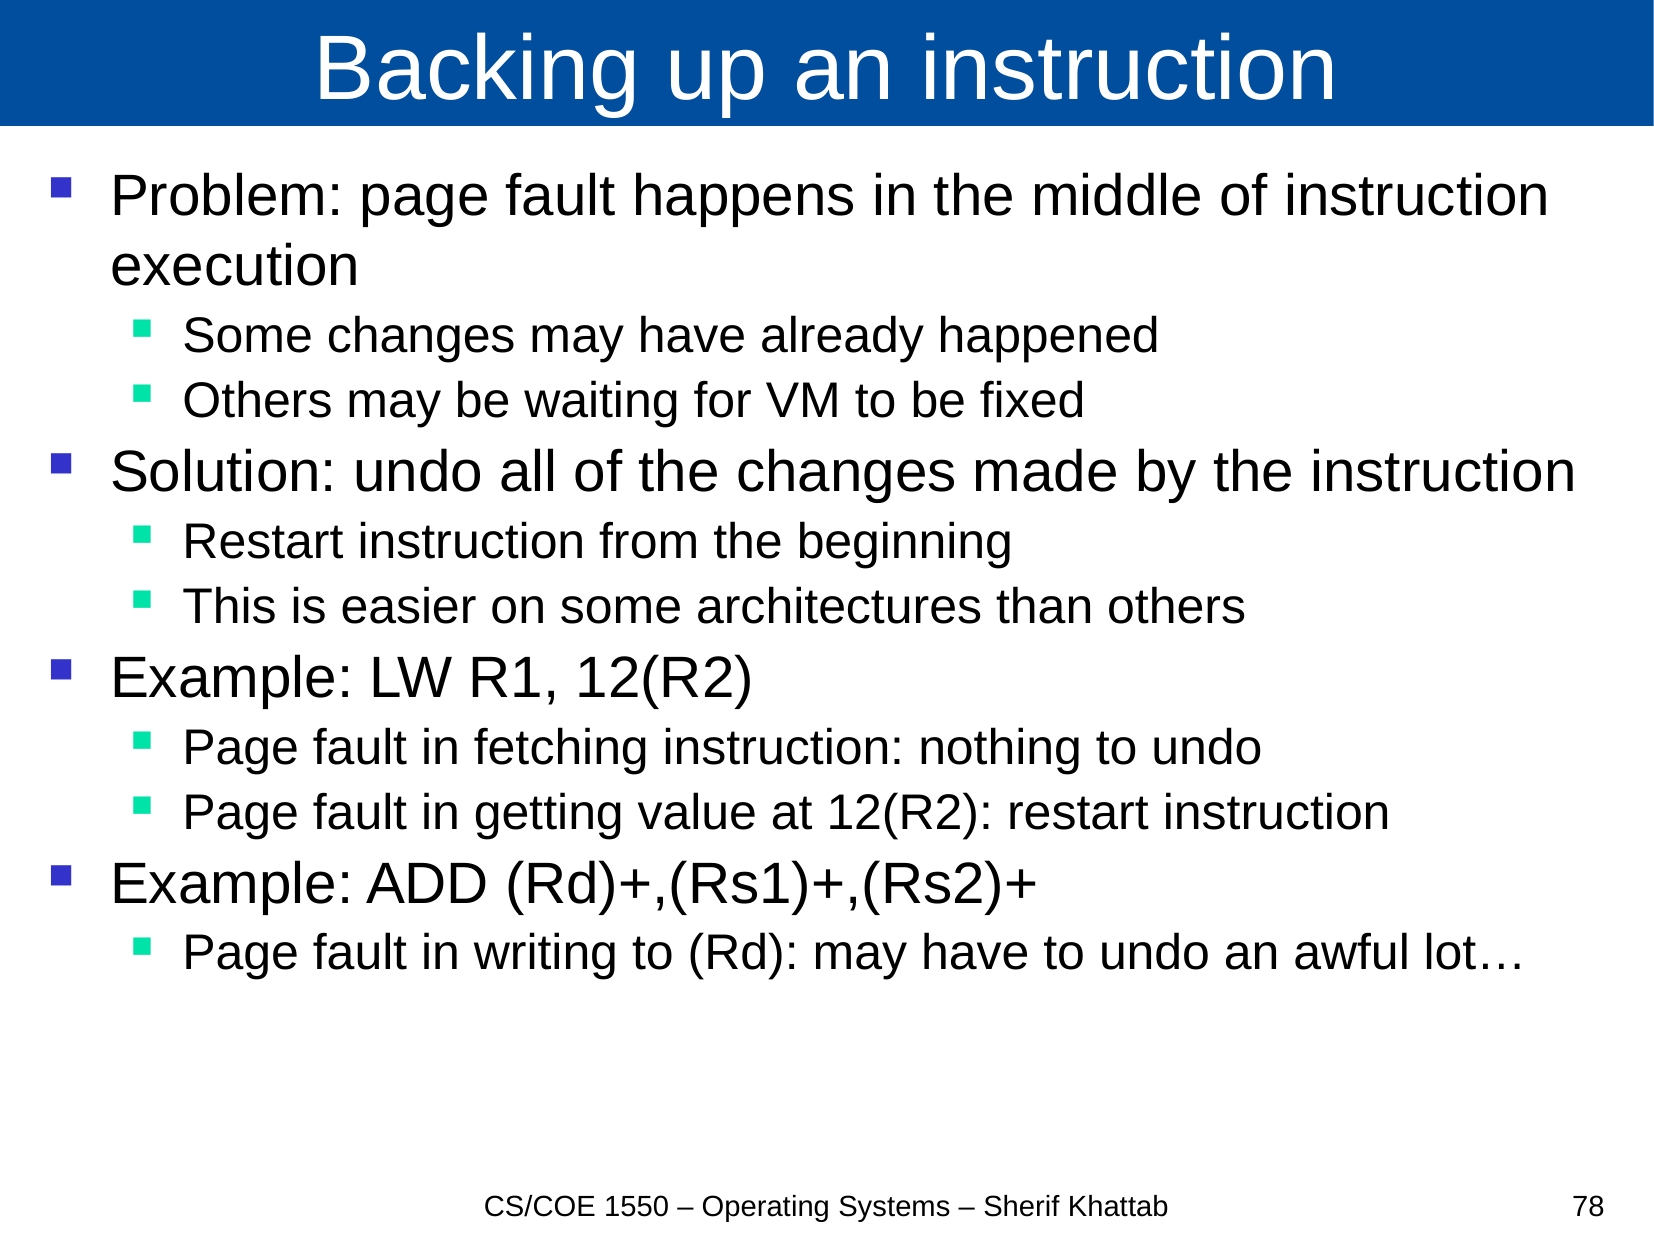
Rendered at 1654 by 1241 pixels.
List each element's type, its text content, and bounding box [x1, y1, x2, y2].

slide_number 78 [1550, 1185, 1620, 1230]
title Backing up an instruction [0, 0, 1654, 126]
list Problem: page fault happens in the middle of instruction execution Some changes may have already happened Others may be waiting for VM to be fixed Solution: undo all of the changes made by the instruction Restart instruction from the beginning This is easier on some architectures than others Example: LW R1, 12(R2) Page fault in fetching instruction: nothing to undo Page fault in getting value at 12(R2): restart instruction Example: ADD (Rd)+,(Rs1)+,(Rs2)+ Page fault in writing to (Rd): may have to undo an awful lot… [33, 150, 1620, 1158]
footer CS/COE 1550 – Operating Systems – Sherif Khattab [337, 1185, 1316, 1230]
